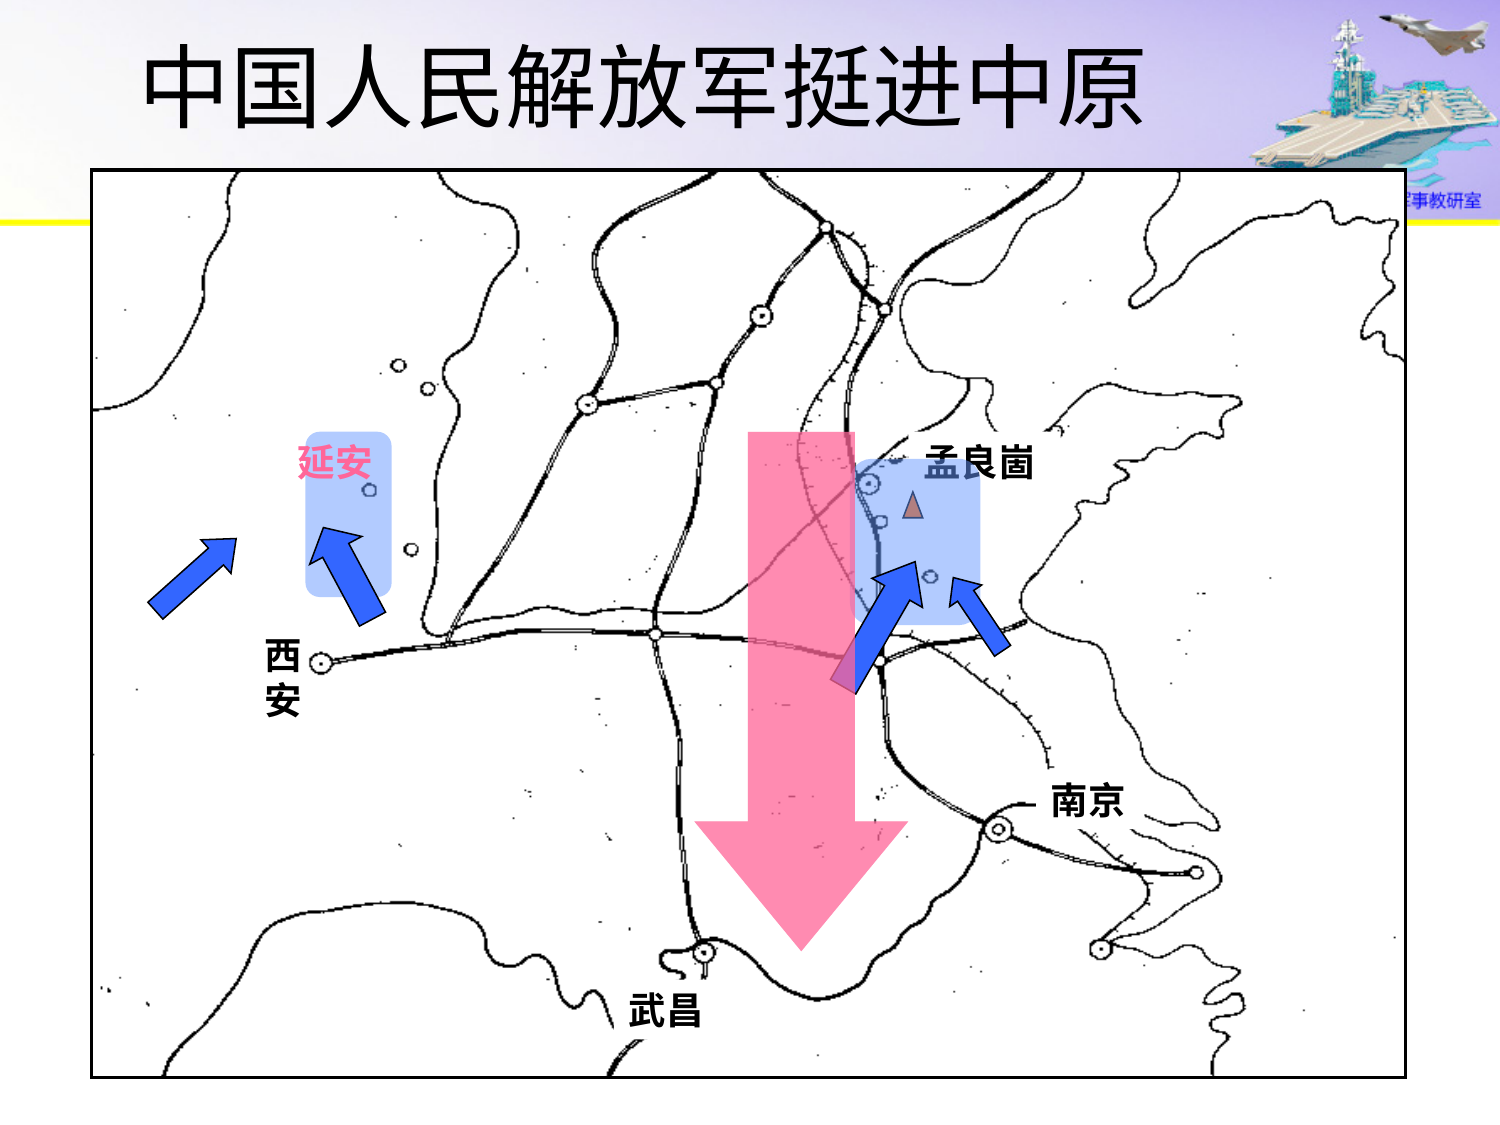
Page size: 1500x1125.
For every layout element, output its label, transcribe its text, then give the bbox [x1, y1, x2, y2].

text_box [91, 169, 1406, 1079]
title 中国人民解放军挺进中原 [29, 30, 1259, 139]
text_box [141, 431, 998, 697]
picture [0, 0, 1500, 226]
